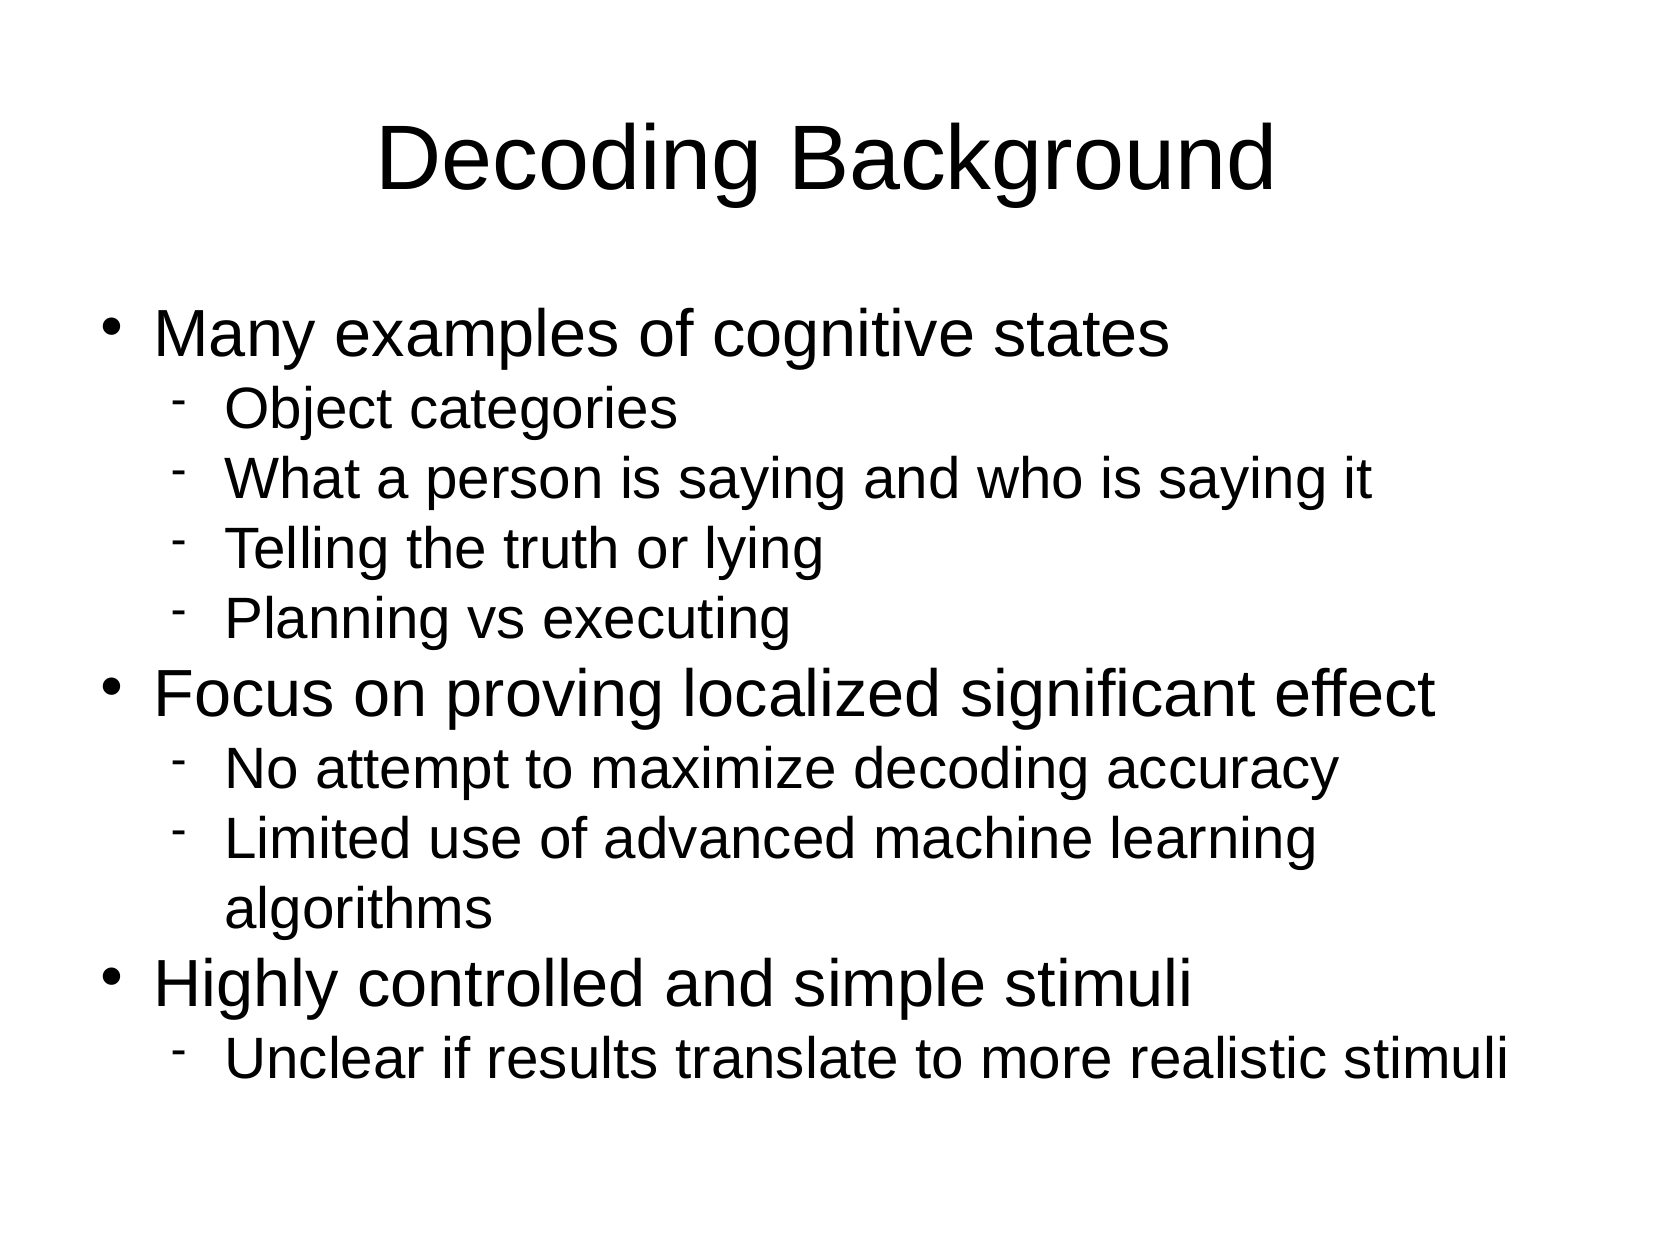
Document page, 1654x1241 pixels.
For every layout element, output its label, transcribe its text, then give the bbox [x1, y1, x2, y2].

text_box Decoding Background [82, 49, 1571, 257]
text_box Many examples of cognitive states Object categories What a person is saying and who is saying it Telling the truth or lying Planning vs executing Focus on proving localized significant effect No attempt to maximize decoding accuracy Limited use of advanced machine learning algorithms Highly controlled and simple stimuli Unclear if results translate to more realistic stimuli [82, 290, 1571, 1010]
